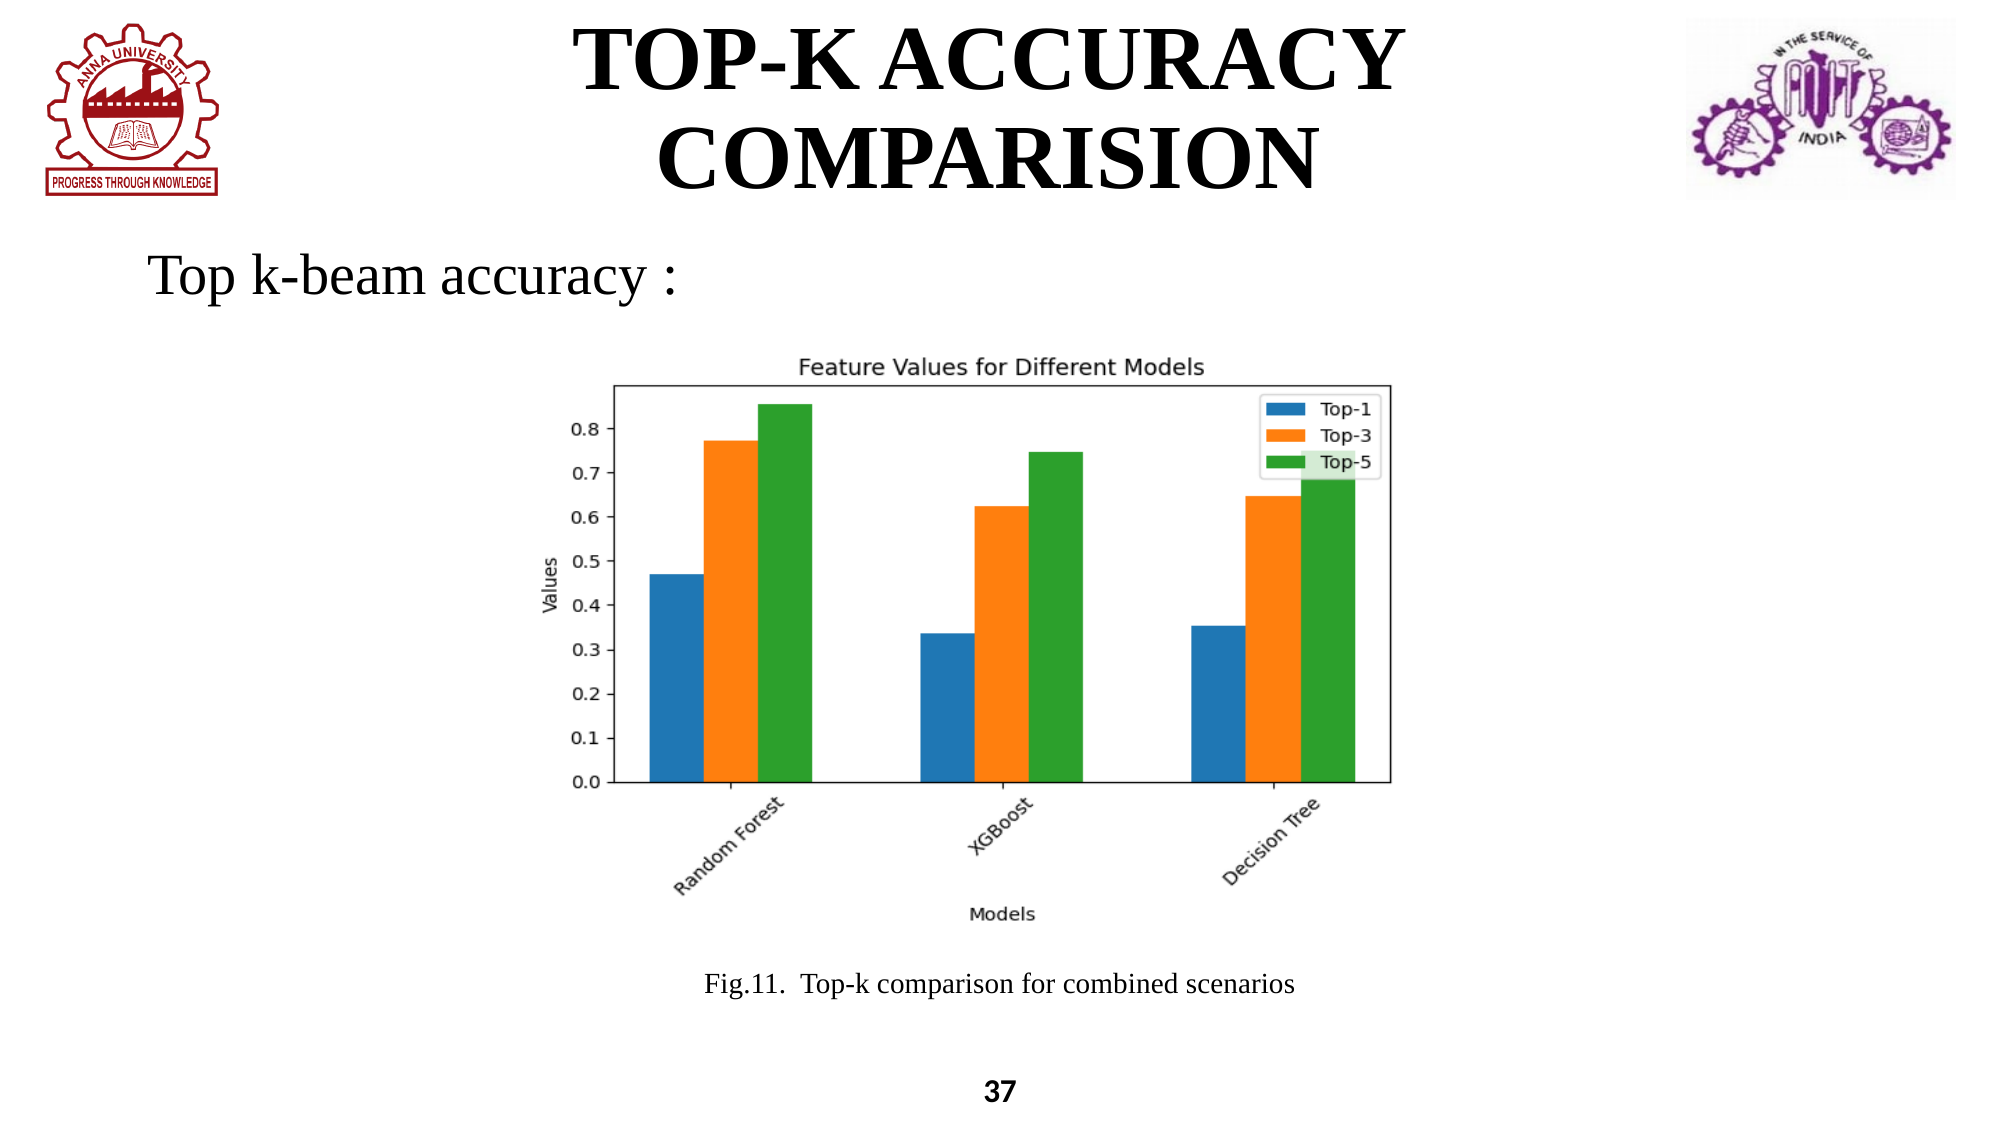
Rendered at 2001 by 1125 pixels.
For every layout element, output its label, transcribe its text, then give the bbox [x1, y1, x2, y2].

text_box Top k-beam accuracy : [132, 228, 1761, 314]
picture [1686, 17, 1956, 200]
title TOP-K ACCURACY COMPARISION [0, 0, 2000, 219]
picture [44, 22, 220, 197]
slide_number 37 [0, 1052, 2000, 1125]
picture [528, 345, 1404, 937]
text_box Fig.11. Top-k comparison for combined scenarios [500, 957, 1500, 1007]
